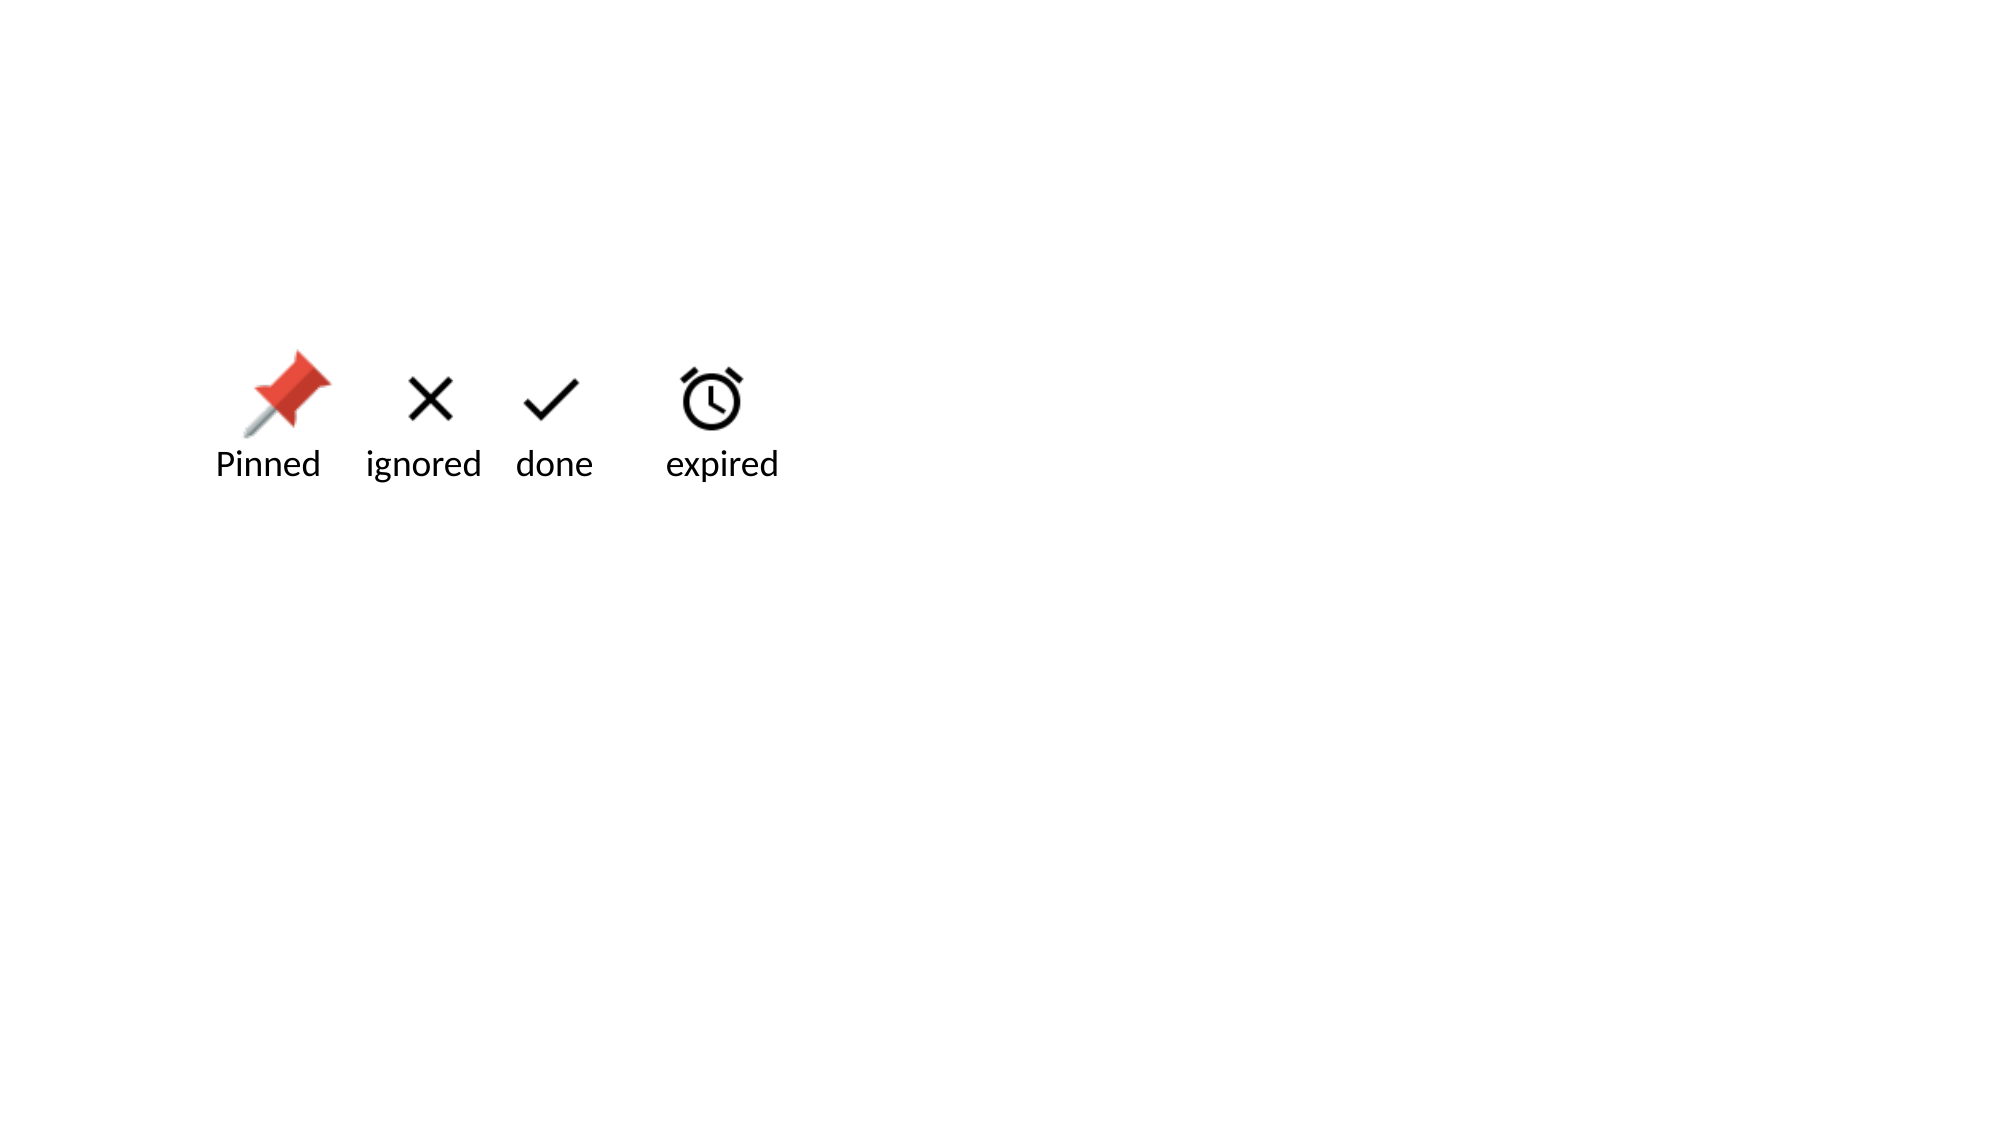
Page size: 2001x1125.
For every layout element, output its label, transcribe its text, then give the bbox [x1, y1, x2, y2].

picture [232, 346, 337, 451]
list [513, 361, 589, 437]
picture [674, 361, 750, 437]
picture [393, 361, 469, 437]
text_box Pinned ignored done expired [201, 431, 827, 492]
